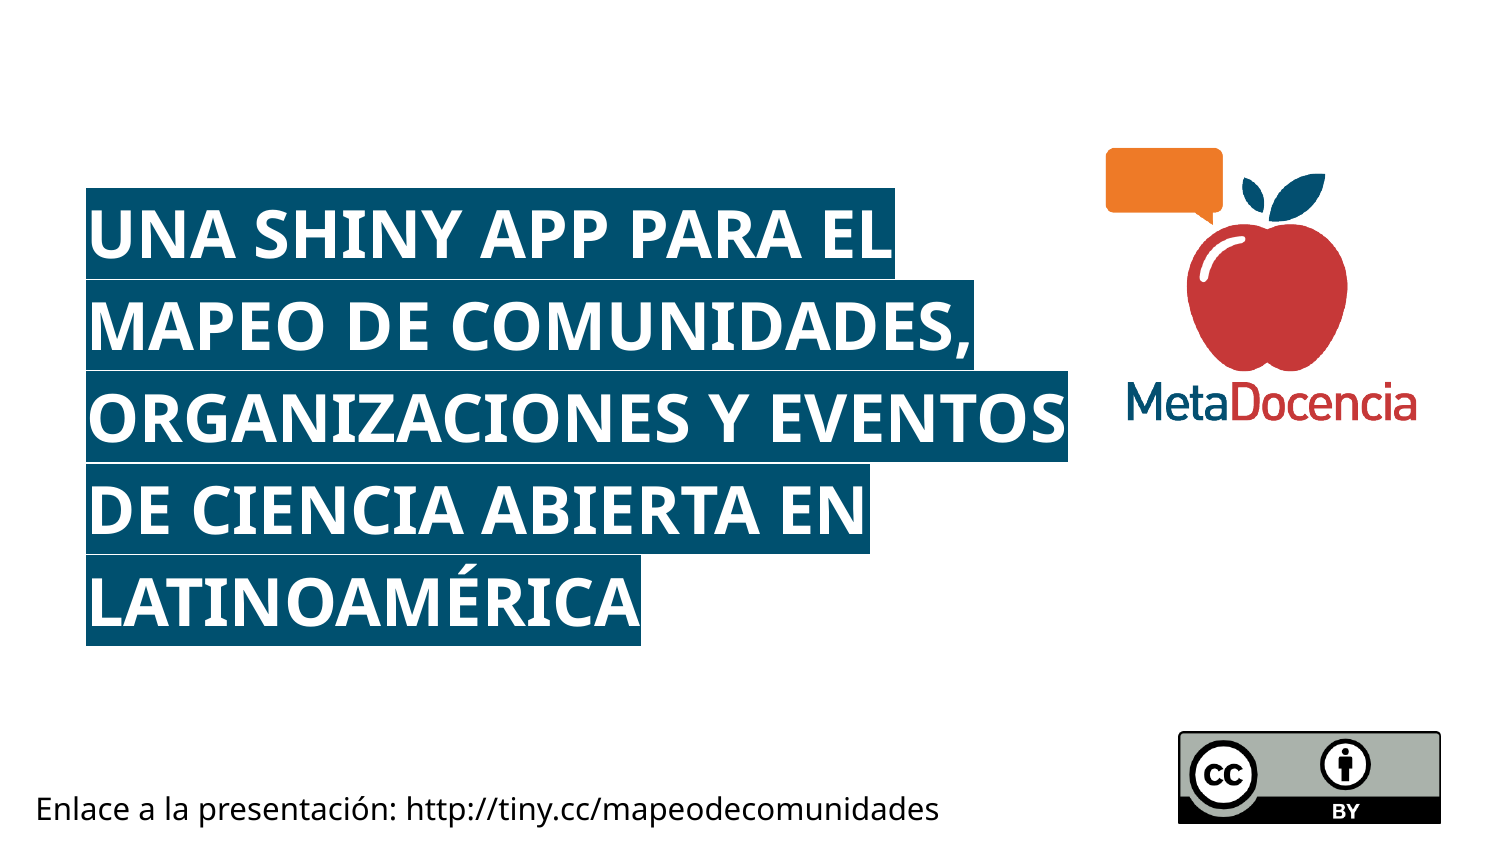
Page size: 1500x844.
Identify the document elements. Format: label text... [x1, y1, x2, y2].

picture [1032, 70, 1474, 512]
picture [1178, 731, 1441, 824]
text_box UNA SHINY APP PARA EL MAPEO DE COMUNIDADES, ORGANIZACIONES Y EVENTOS DE CIENCIA ABIERTA EN LATINOAMÉRICA [74, 174, 1027, 460]
text_box Enlace a la presentación: http://tiny.cc/mapeodecomunidades [20, 755, 1179, 842]
picture [1034, 394, 1063, 442]
